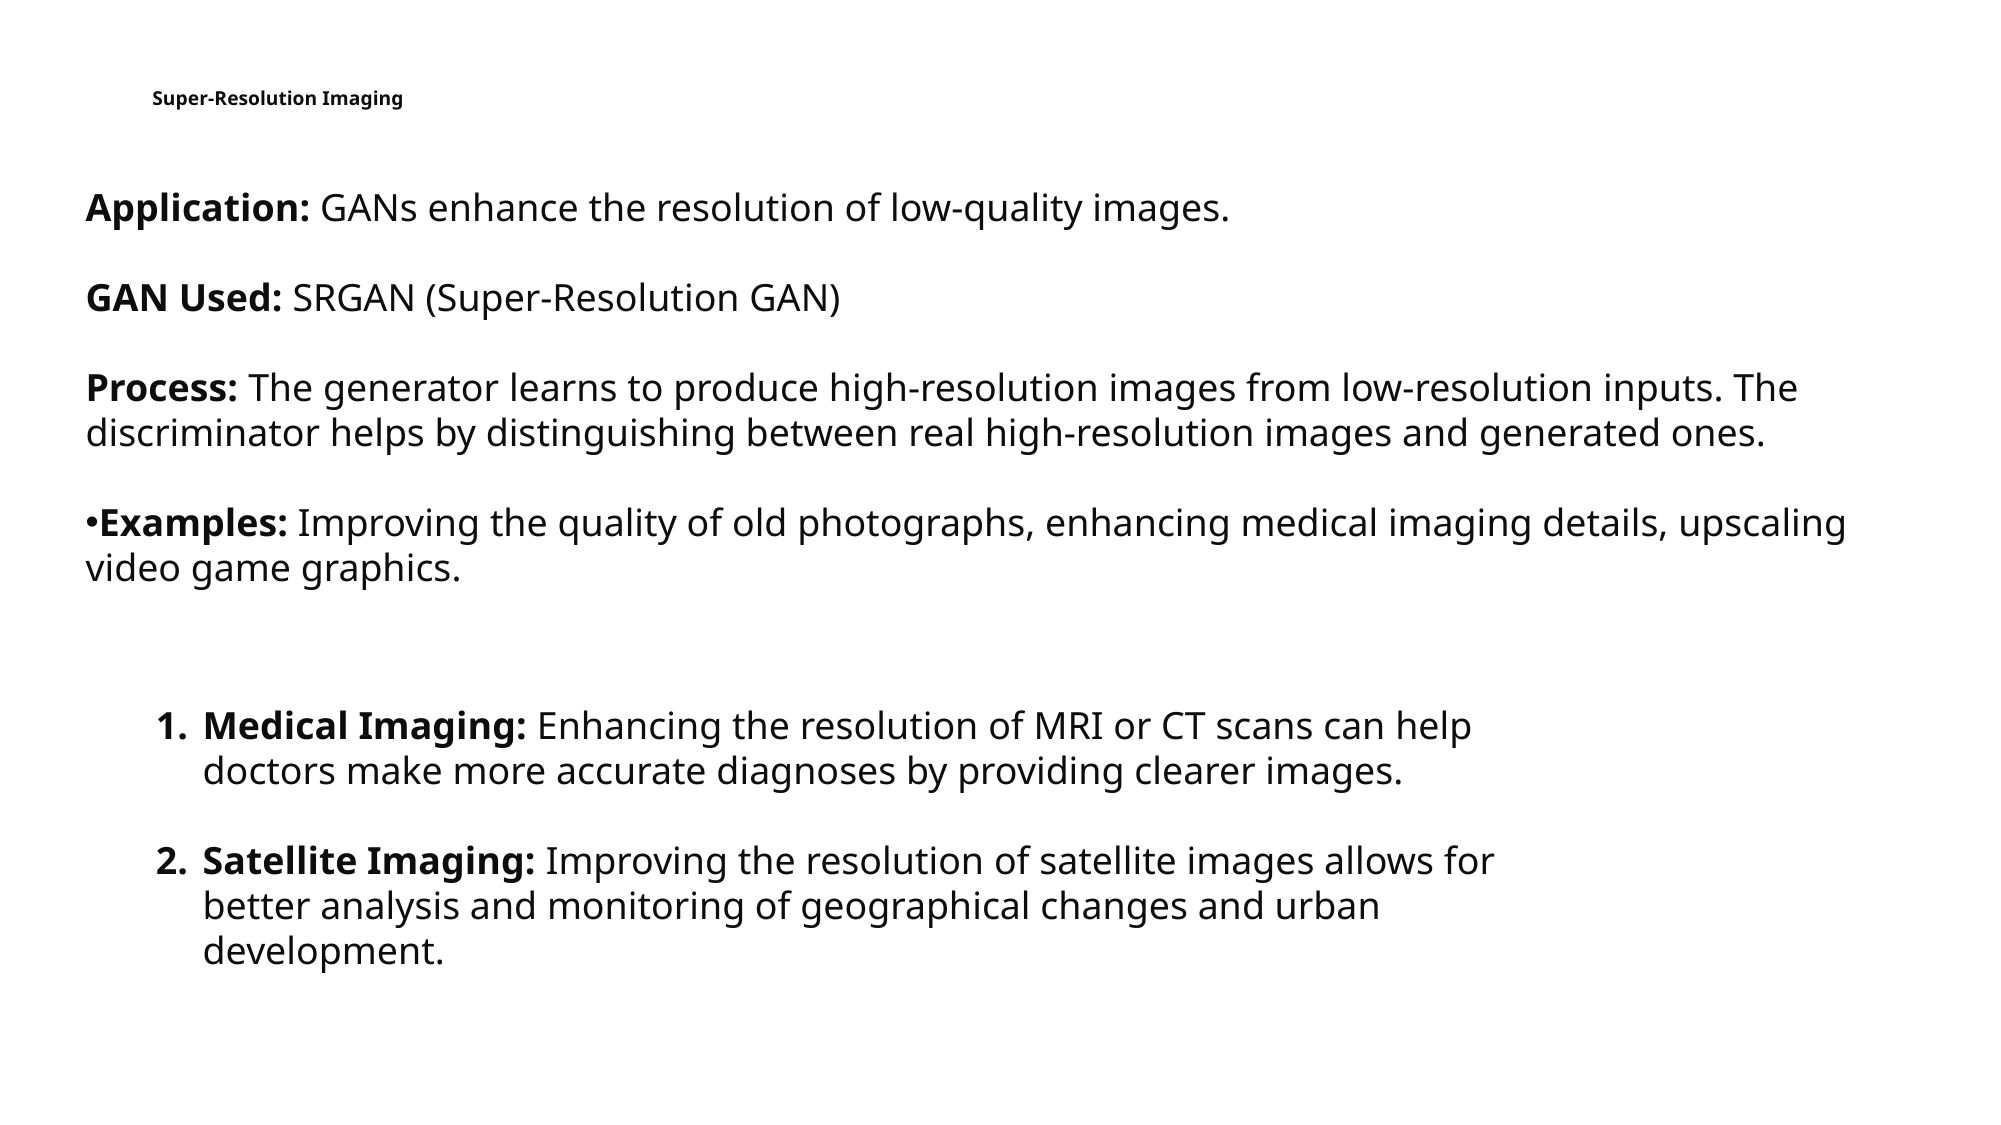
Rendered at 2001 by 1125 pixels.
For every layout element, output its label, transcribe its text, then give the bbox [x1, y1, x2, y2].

title Super-Resolution Imaging [137, 59, 1863, 142]
text_box Application: GANs enhance the resolution of low-quality images. GAN Used: SRGAN (Super-Resolution GAN) Process: The generator learns to produce high-resolution images from low-resolution inputs. The discriminator helps by distinguishing between real high-resolution images and generated ones. Examples: Improving the quality of old photographs, enhancing medical imaging details, upscaling video game graphics. [70, 176, 1918, 597]
text_box Medical Imaging: Enhancing the resolution of MRI or CT scans can help doctors make more accurate diagnoses by providing clearer images. Satellite Imaging: Improving the resolution of satellite images allows for better analysis and monitoring of geographical changes and urban development. [66, 649, 1579, 1069]
